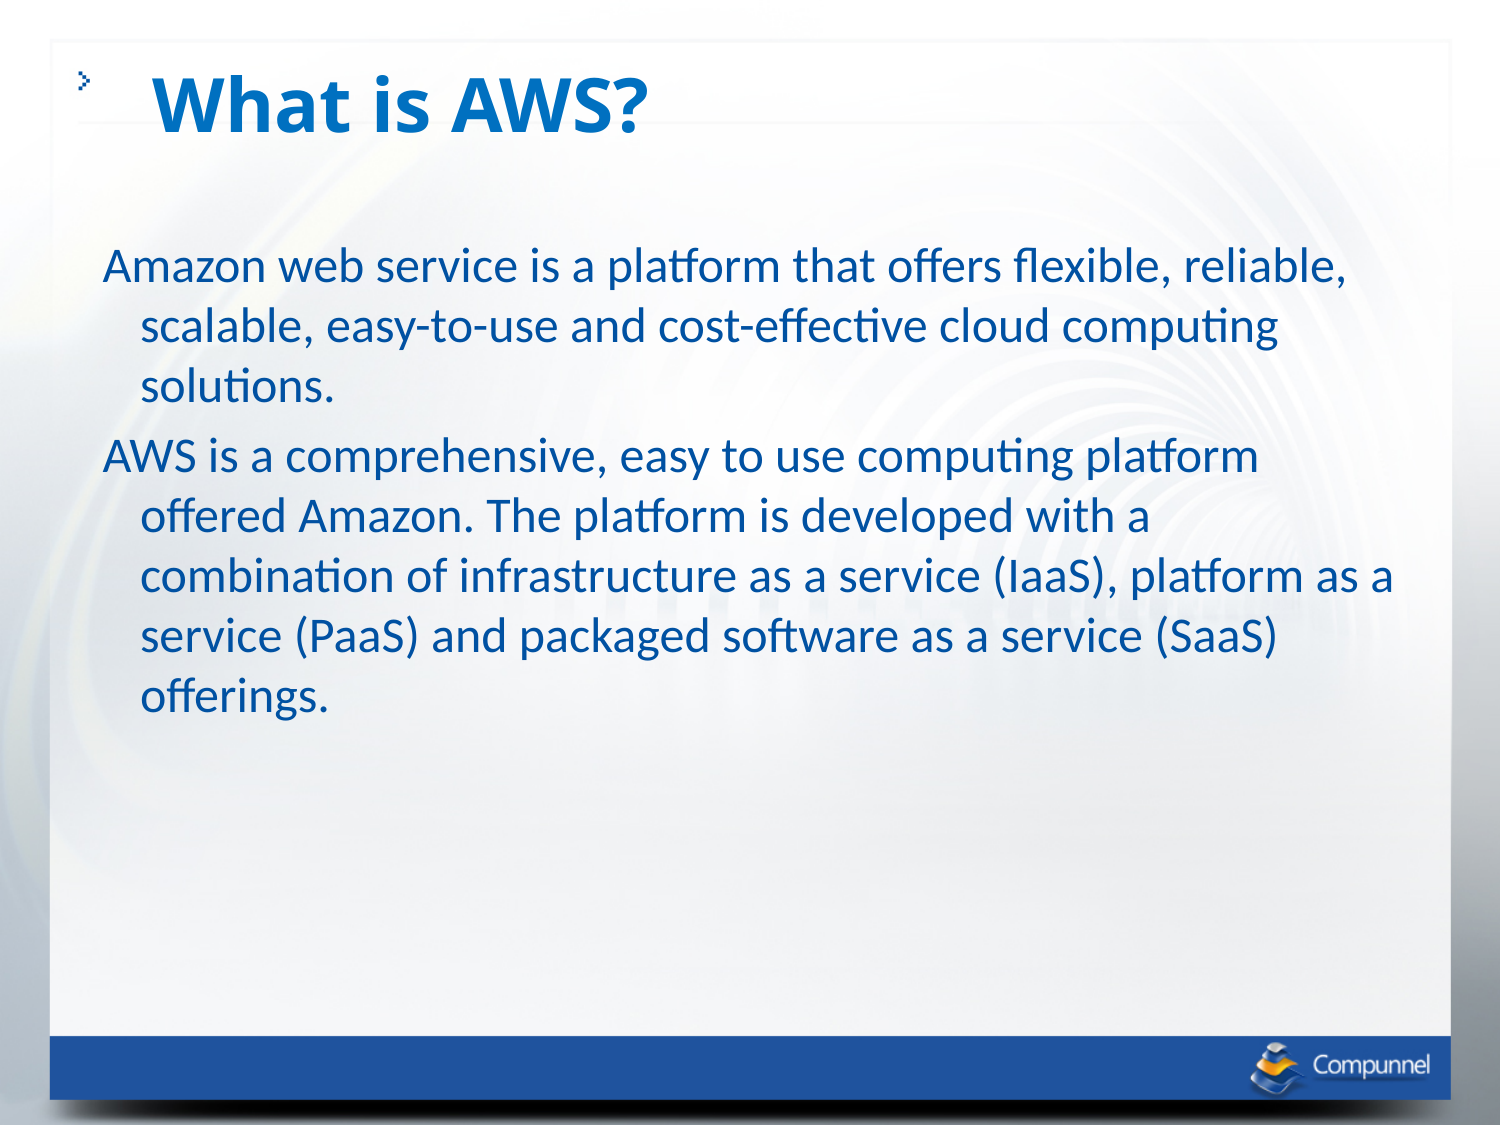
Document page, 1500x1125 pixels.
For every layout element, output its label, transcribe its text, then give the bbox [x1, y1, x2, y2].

list What is AWS? [137, 50, 1438, 200]
list Amazon web service is a platform that offers flexible, reliable, scalable, easy-to-use and cost-effective cloud computing solutions. AWS is a comprehensive, easy to use computing platform offered Amazon. The platform is developed with a combination of infrastructure as a service (IaaS), platform as a service (PaaS) and packaged software as a service (SaaS) offerings. [87, 224, 1413, 963]
picture [0, 0, 1500, 1125]
